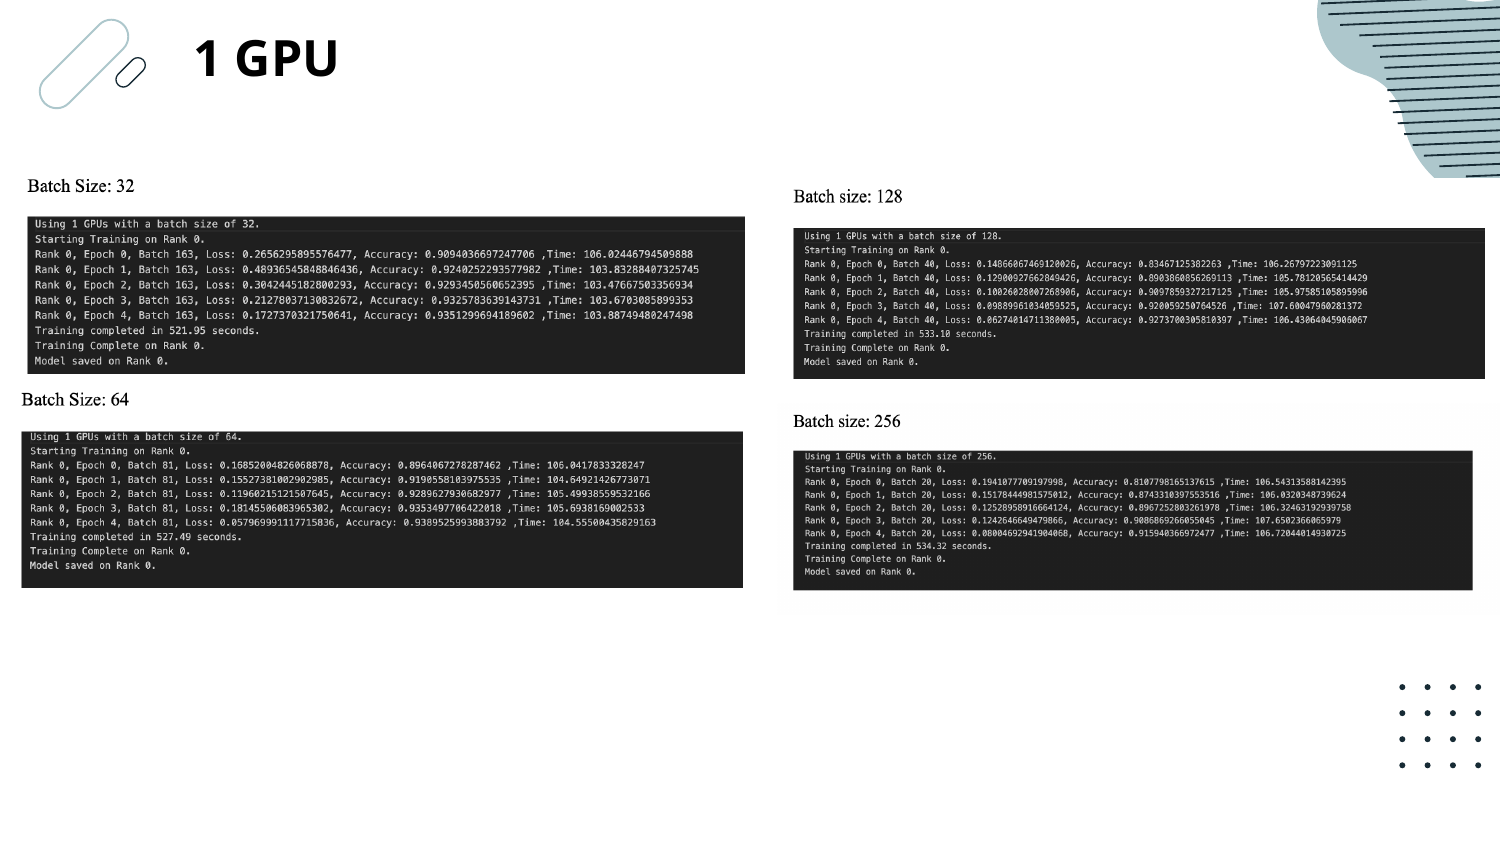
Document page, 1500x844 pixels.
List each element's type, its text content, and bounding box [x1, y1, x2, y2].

text_box 1 GPU [178, 19, 700, 94]
picture [4, 162, 1500, 616]
